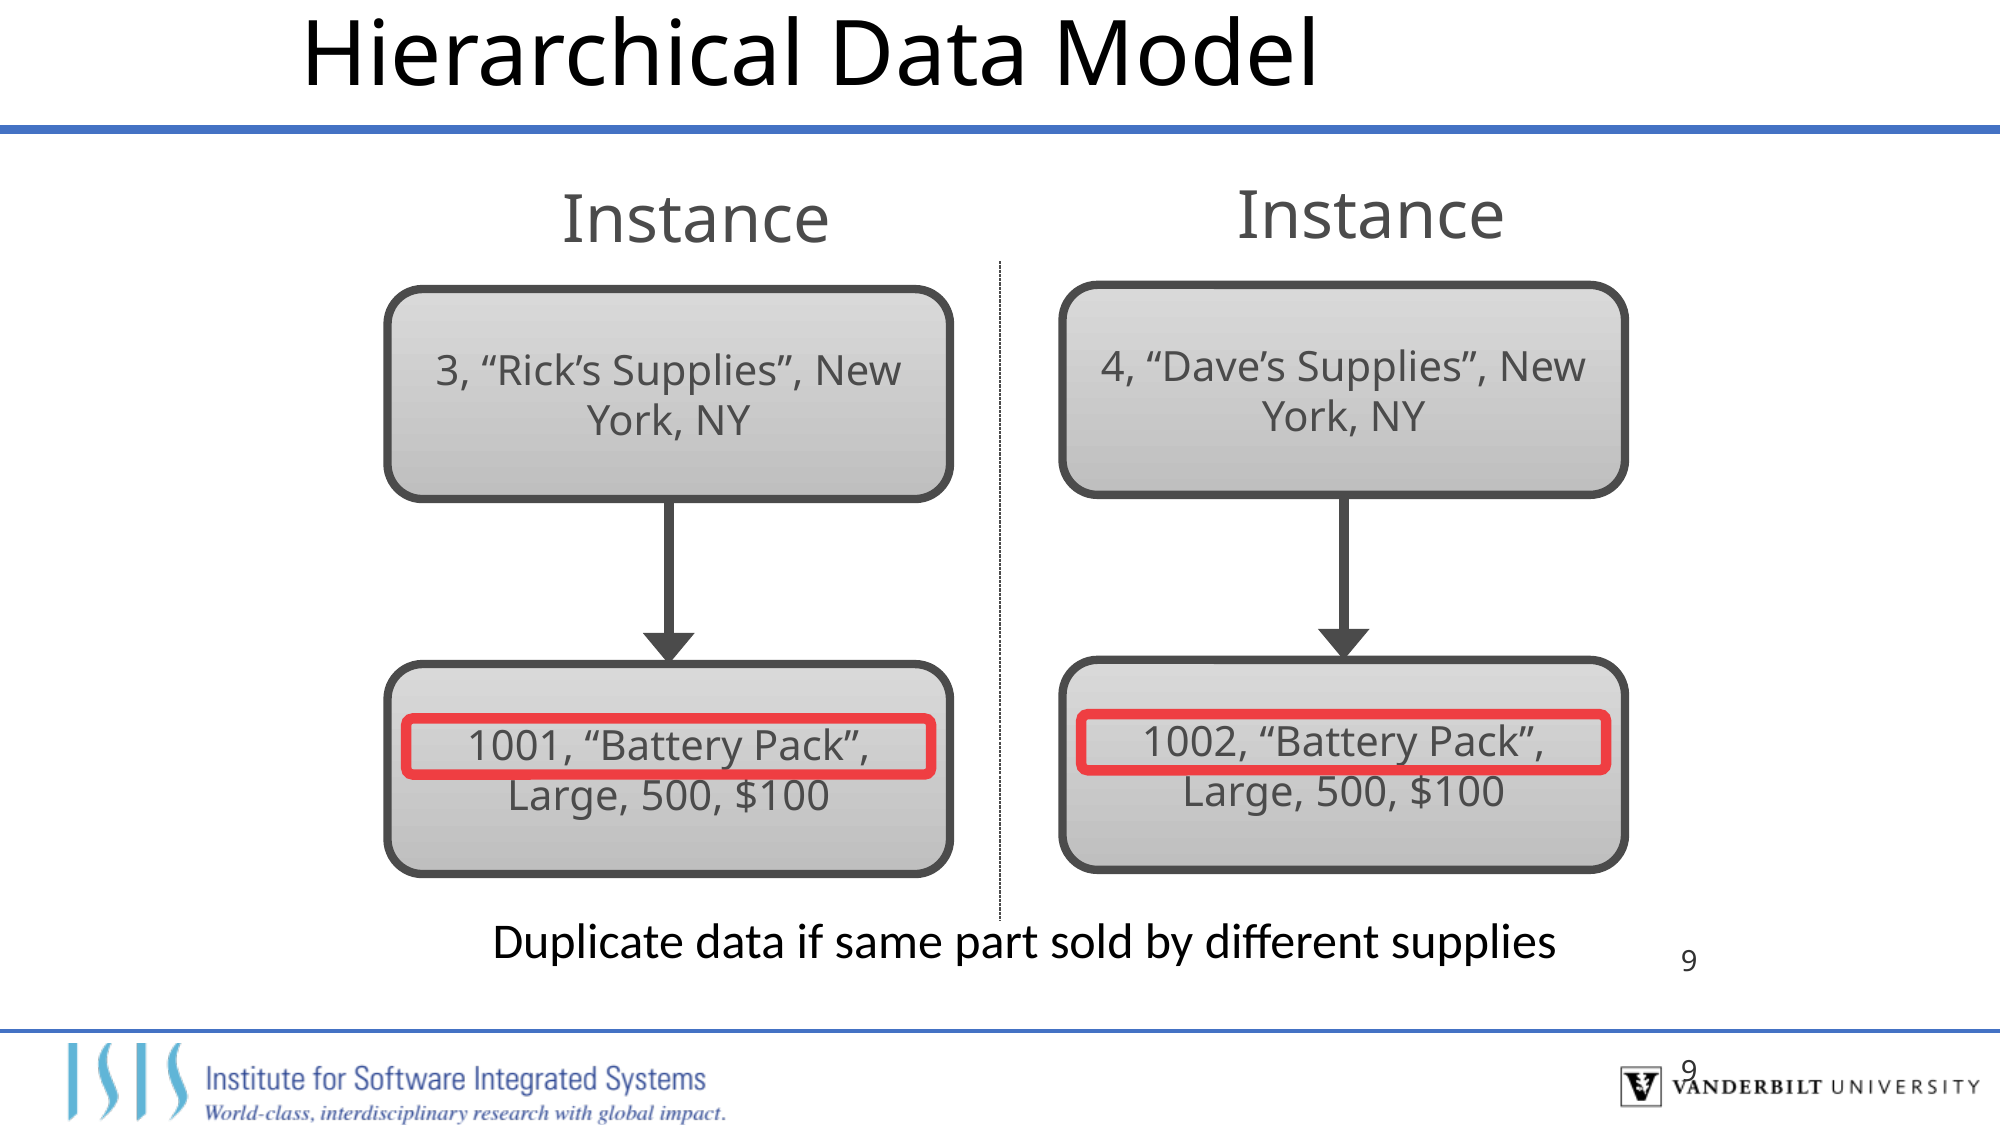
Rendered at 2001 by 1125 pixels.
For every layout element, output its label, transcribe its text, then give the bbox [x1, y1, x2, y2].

title Hierarchical Data Model [285, 0, 1761, 114]
text_box Duplicate data if same part sold by different supplies [477, 901, 1584, 977]
text_box 9 [1362, 1042, 1713, 1103]
text_box Instance [1222, 164, 1522, 259]
text_box Instance [547, 168, 847, 263]
text_box 9 [1362, 931, 1713, 992]
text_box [1062, 284, 1625, 870]
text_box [387, 289, 950, 875]
